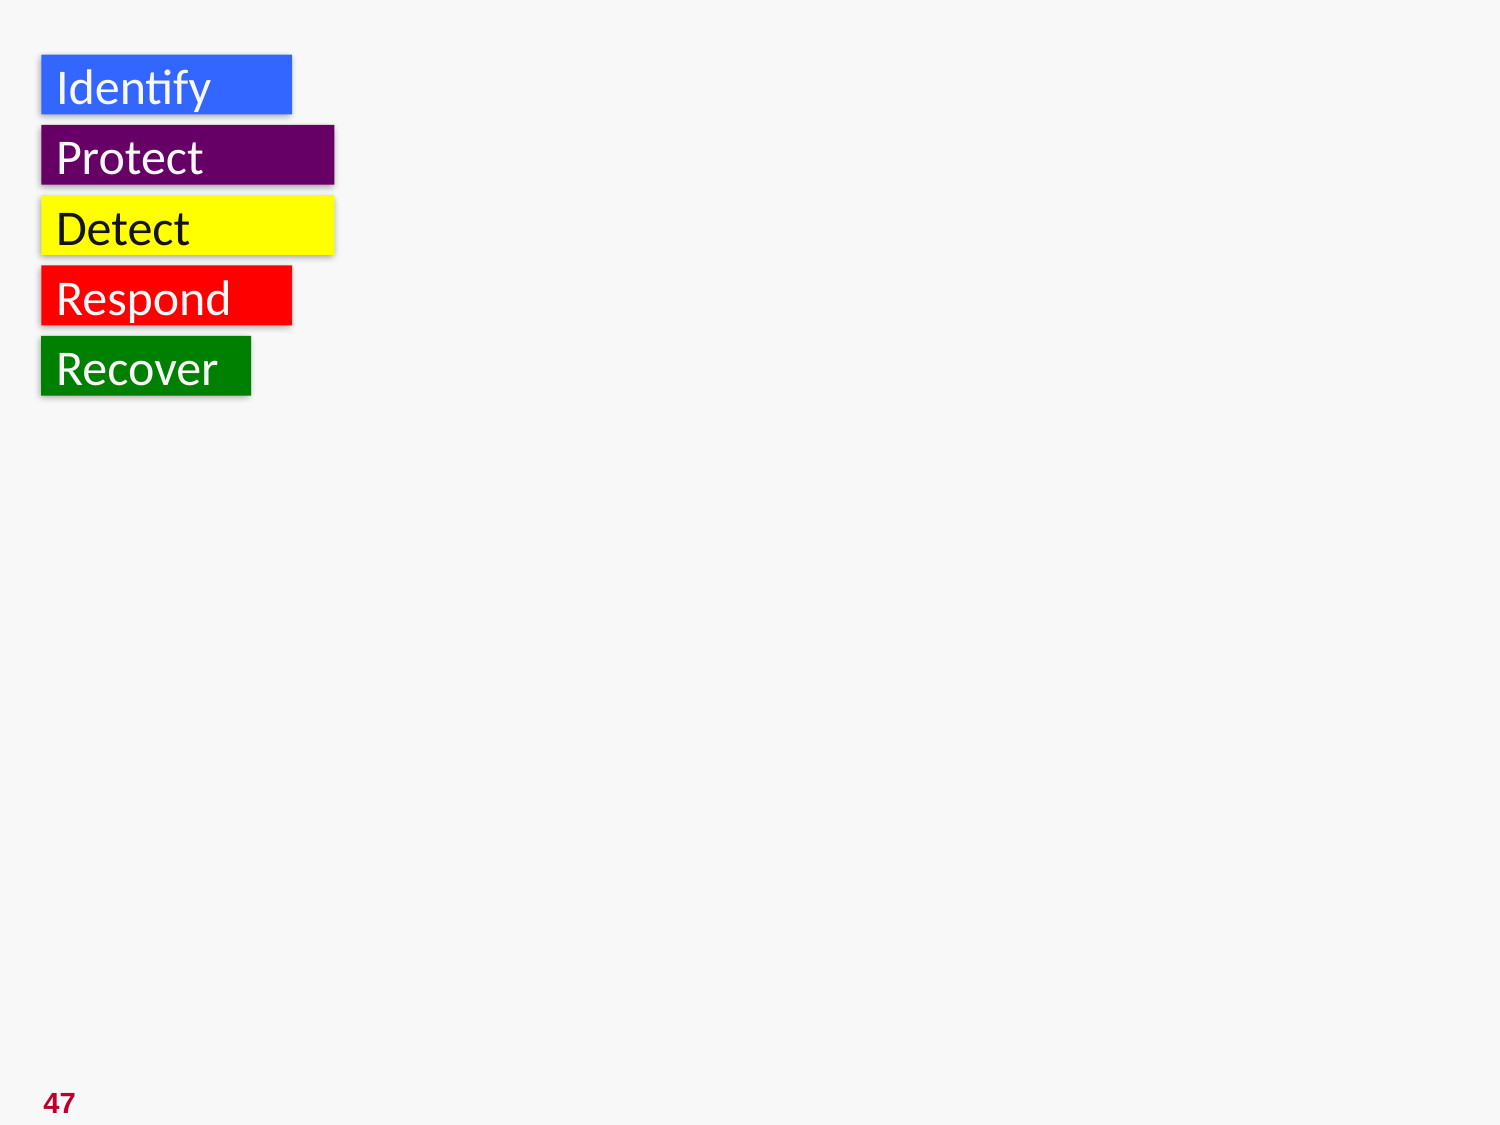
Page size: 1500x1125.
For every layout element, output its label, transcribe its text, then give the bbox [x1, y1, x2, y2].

text_box Identify [41, 54, 293, 115]
text_box Respond [41, 265, 293, 326]
text_box Protect [41, 124, 335, 185]
text_box Recover [40, 335, 252, 396]
text_box Detect [41, 194, 335, 256]
